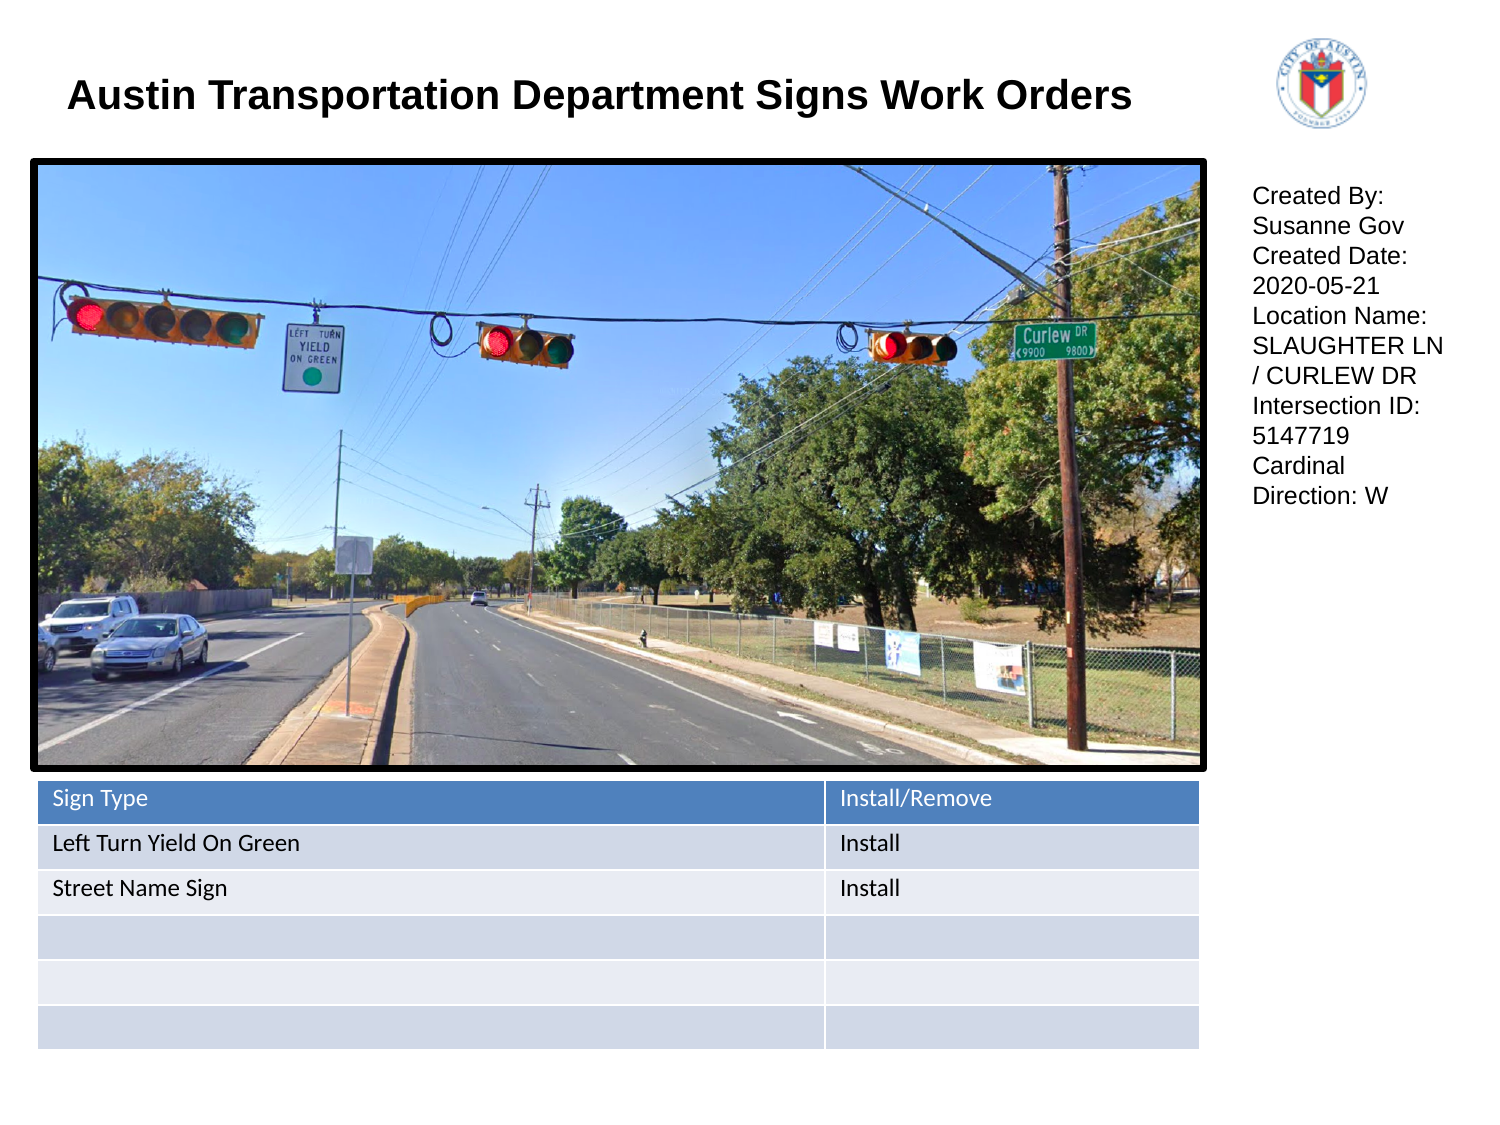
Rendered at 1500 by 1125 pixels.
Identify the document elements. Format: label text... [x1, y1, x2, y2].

picture [1274, 37, 1369, 132]
table_cell Street Name Sign [38, 871, 824, 914]
text_box Austin Transportation Department Signs Work Orders [51, 60, 1149, 125]
table_cell Left Turn Yield On Green [38, 826, 824, 869]
table_cell [38, 961, 824, 1004]
table_cell [38, 916, 824, 959]
table_cell [826, 916, 1199, 959]
table_cell Install [826, 871, 1199, 914]
text_box Created By: Susanne Gov Created Date: 2020-05-21 Location Name: SLAUGHTER LN / CURLEW DR Intersection ID: 5147719 Cardinal Direction: W [1237, 172, 1463, 517]
table_cell [826, 1006, 1199, 1049]
picture [37, 164, 1201, 766]
table_cell Install [826, 826, 1199, 869]
table_cell [38, 1006, 824, 1049]
table_header Sign Type [38, 781, 824, 824]
table_header Install/Remove [826, 781, 1199, 824]
table_cell [826, 961, 1199, 1004]
